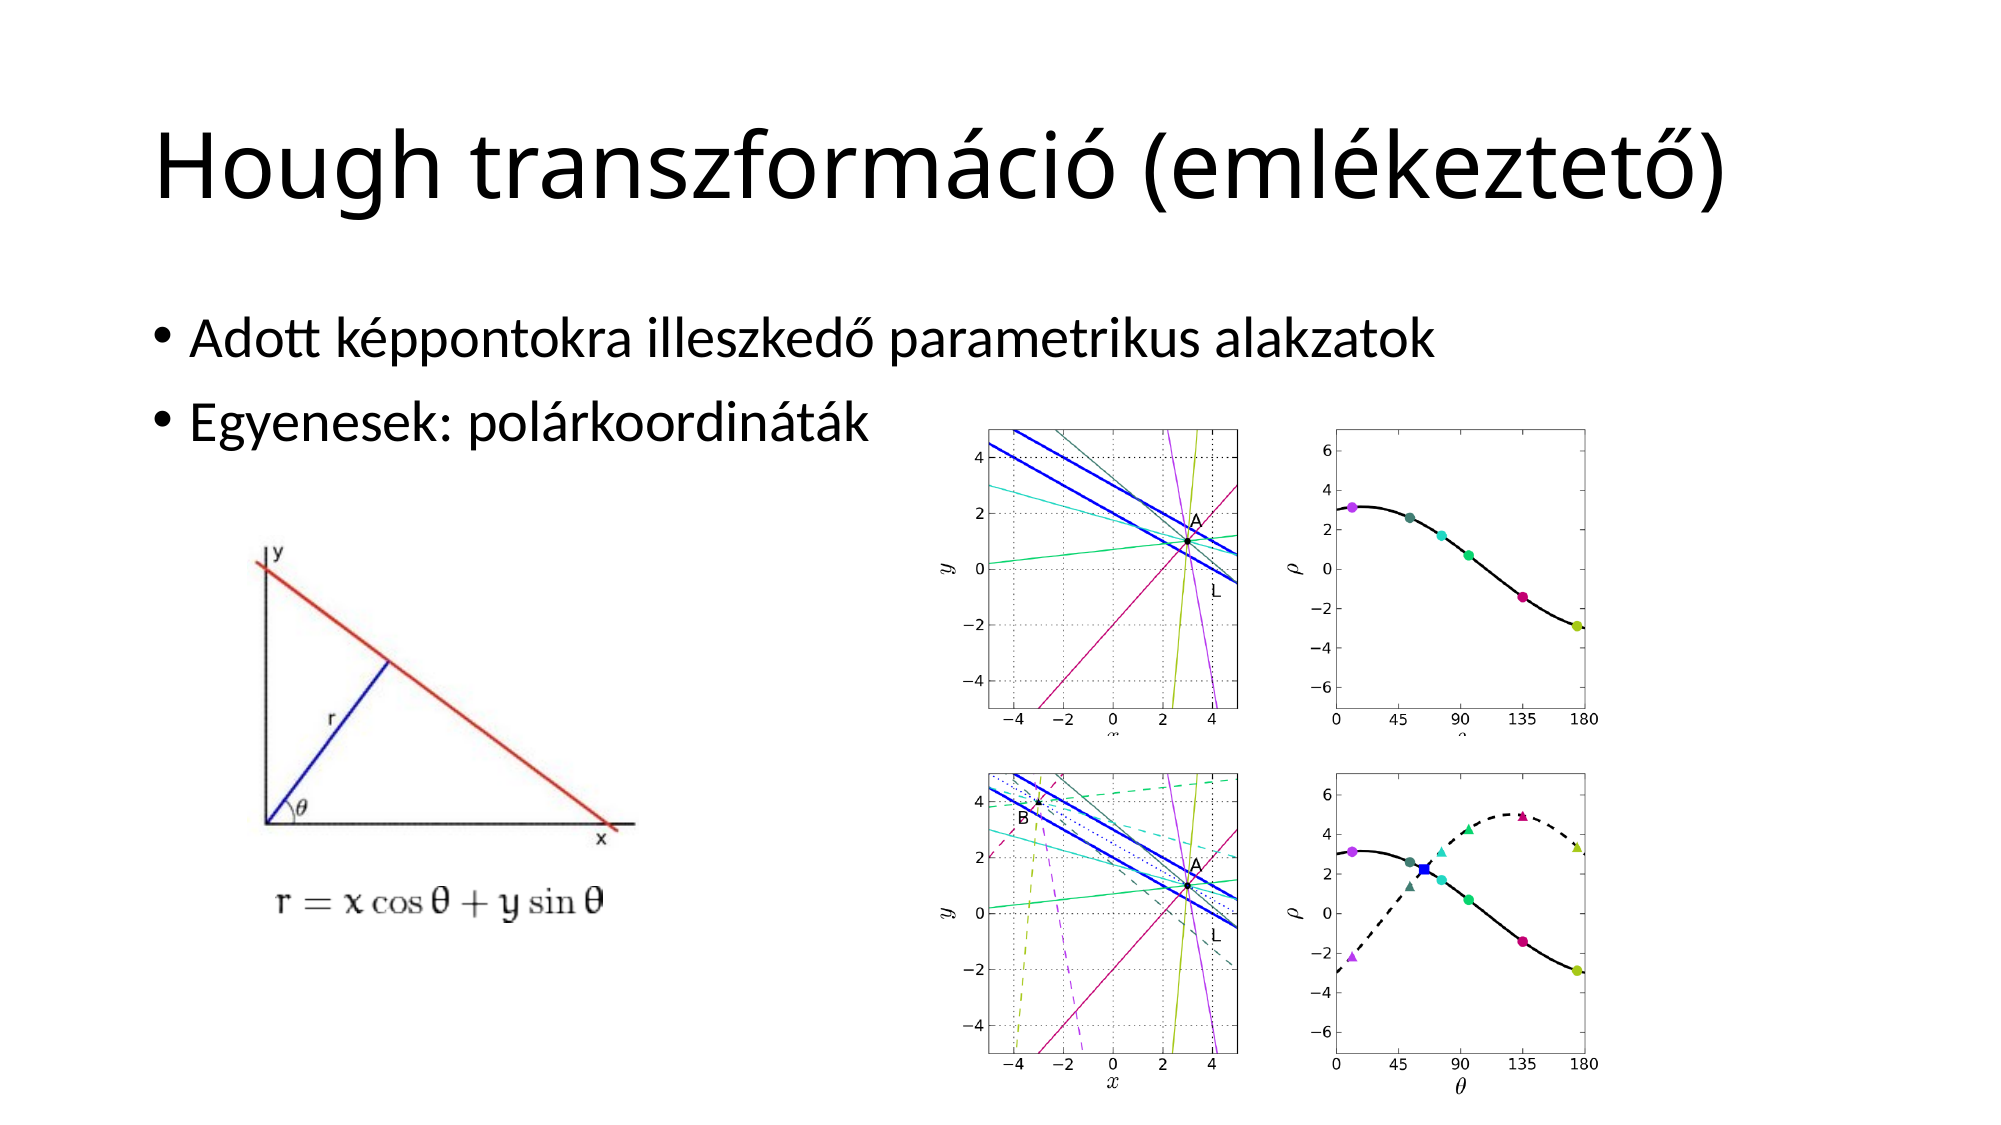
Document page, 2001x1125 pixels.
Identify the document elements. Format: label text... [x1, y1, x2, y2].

picture [247, 535, 639, 851]
picture [275, 886, 603, 923]
list Adott képpontokra illeszkedő parametrikus alakzatok Egyenesek: polárkoordináták [137, 299, 1863, 1014]
title Hough transzformáció (emlékeztető) [137, 59, 1863, 278]
picture [914, 392, 1659, 1109]
